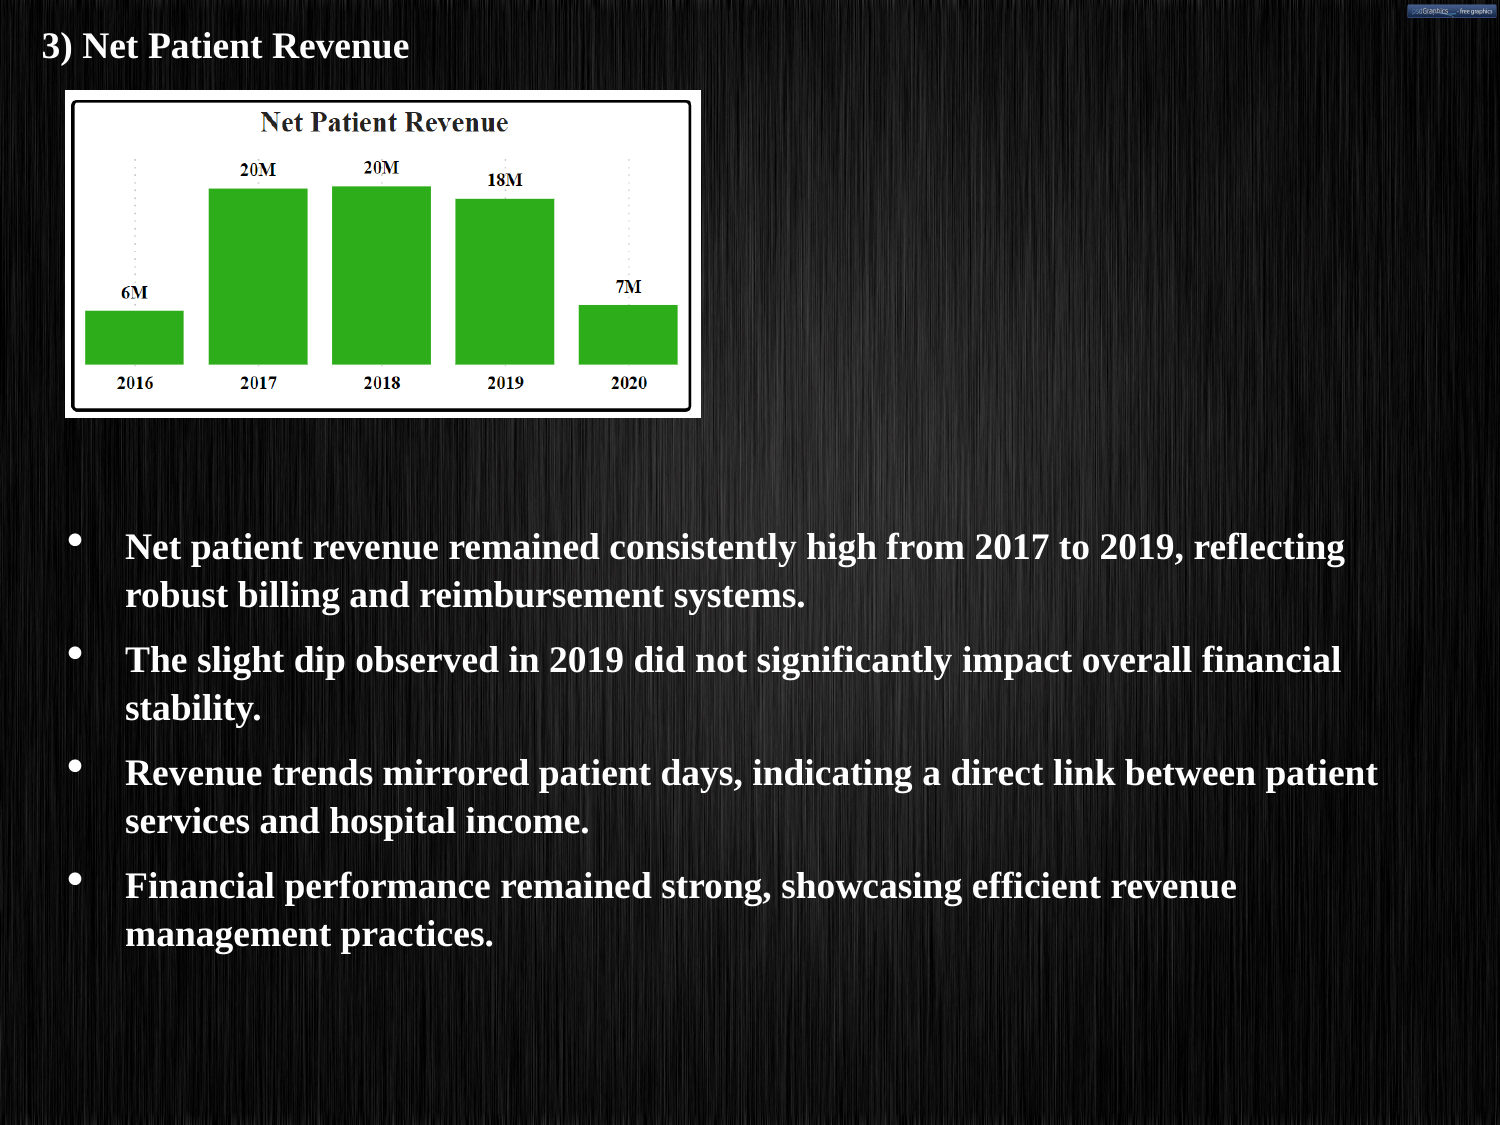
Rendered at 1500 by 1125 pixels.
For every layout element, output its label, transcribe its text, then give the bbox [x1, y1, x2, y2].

picture [0, 0, 1500, 1125]
text_box 3) Net Patient Revenue [26, 13, 777, 74]
text_box Net patient revenue remained consistently high from 2017 to 2019, reflecting robust billing and reimbursement systems. The slight dip observed in 2019 did not significantly impact overall financial stability. Revenue trends mirrored patient days, indicating a direct link between patient services and hospital income. Financial performance remained strong, showcasing efficient revenue management practices. [54, 511, 1446, 962]
